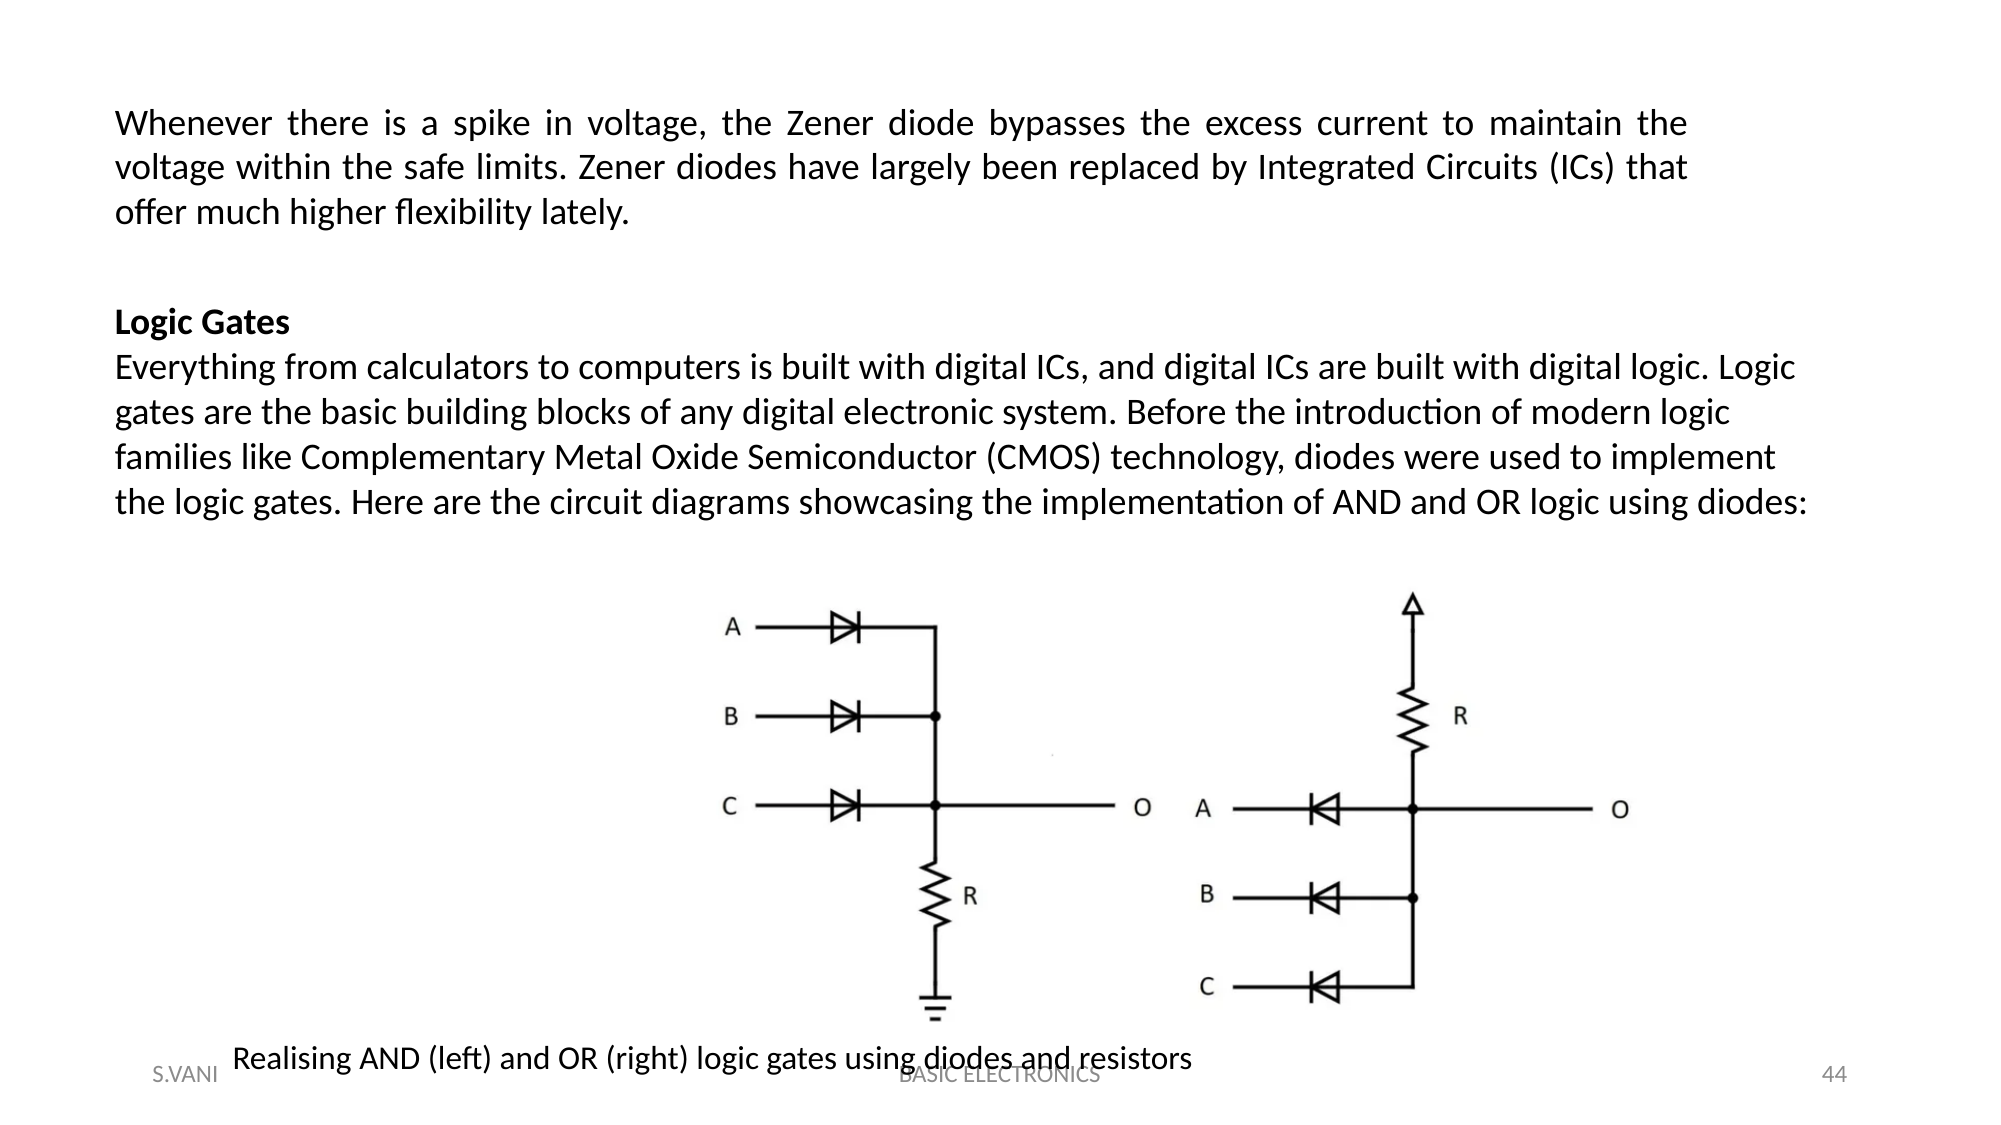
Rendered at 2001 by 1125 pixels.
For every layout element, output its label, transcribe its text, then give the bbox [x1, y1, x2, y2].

footer BASIC ELECTRONICS [662, 1042, 1338, 1103]
text_box Realising AND (left) and OR (right) logic gates using diodes and resistors [217, 1028, 1659, 1084]
text_box Whenever there is a spike in voltage, the Zener diode bypasses the excess current to maintain the voltage within the safe limits. Zener diodes have largely been replaced by Integrated Circuits (ICs) that offer much higher flexibility lately. [99, 90, 1705, 240]
slide_number S.VANI [137, 1042, 588, 1103]
slide_number 44 [1412, 1042, 1863, 1103]
text_box Logic Gates Everything from calculators to computers is built with digital ICs, and digital ICs are built with digital logic. Logic gates are the basic building blocks of any digital electronic system. Before the introduction of modern logic families like Complementary Metal Oxide Semiconductor (CMOS) technology, diodes were used to implement the logic gates. Here are the circuit diagrams showcasing the implementation of AND and OR logic using diodes: [99, 289, 1846, 530]
picture [677, 579, 1659, 1035]
